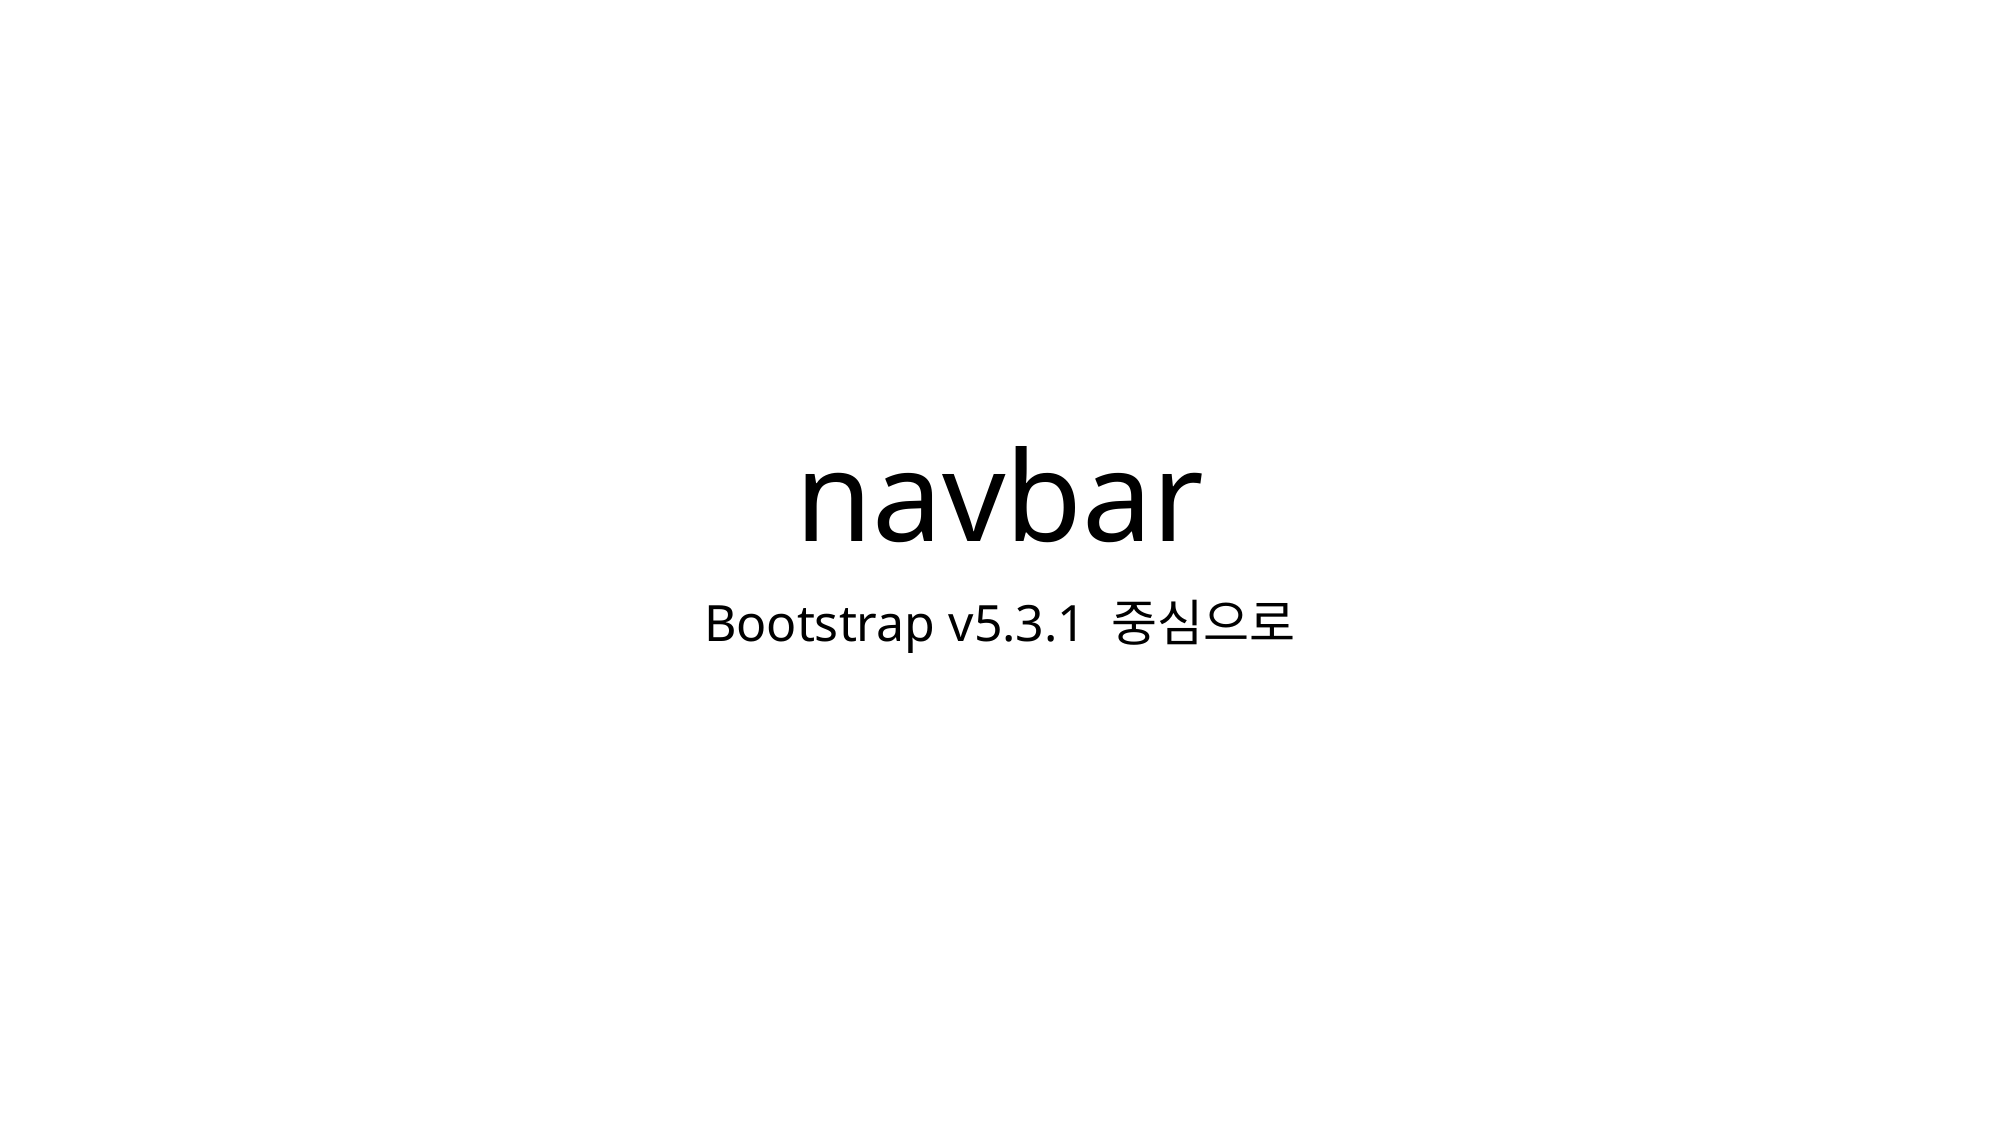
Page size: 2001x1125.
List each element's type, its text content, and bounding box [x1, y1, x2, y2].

title navbar [249, 184, 1750, 576]
subtitle Bootstrap v5.3.1 중심으로 [249, 590, 1750, 863]
